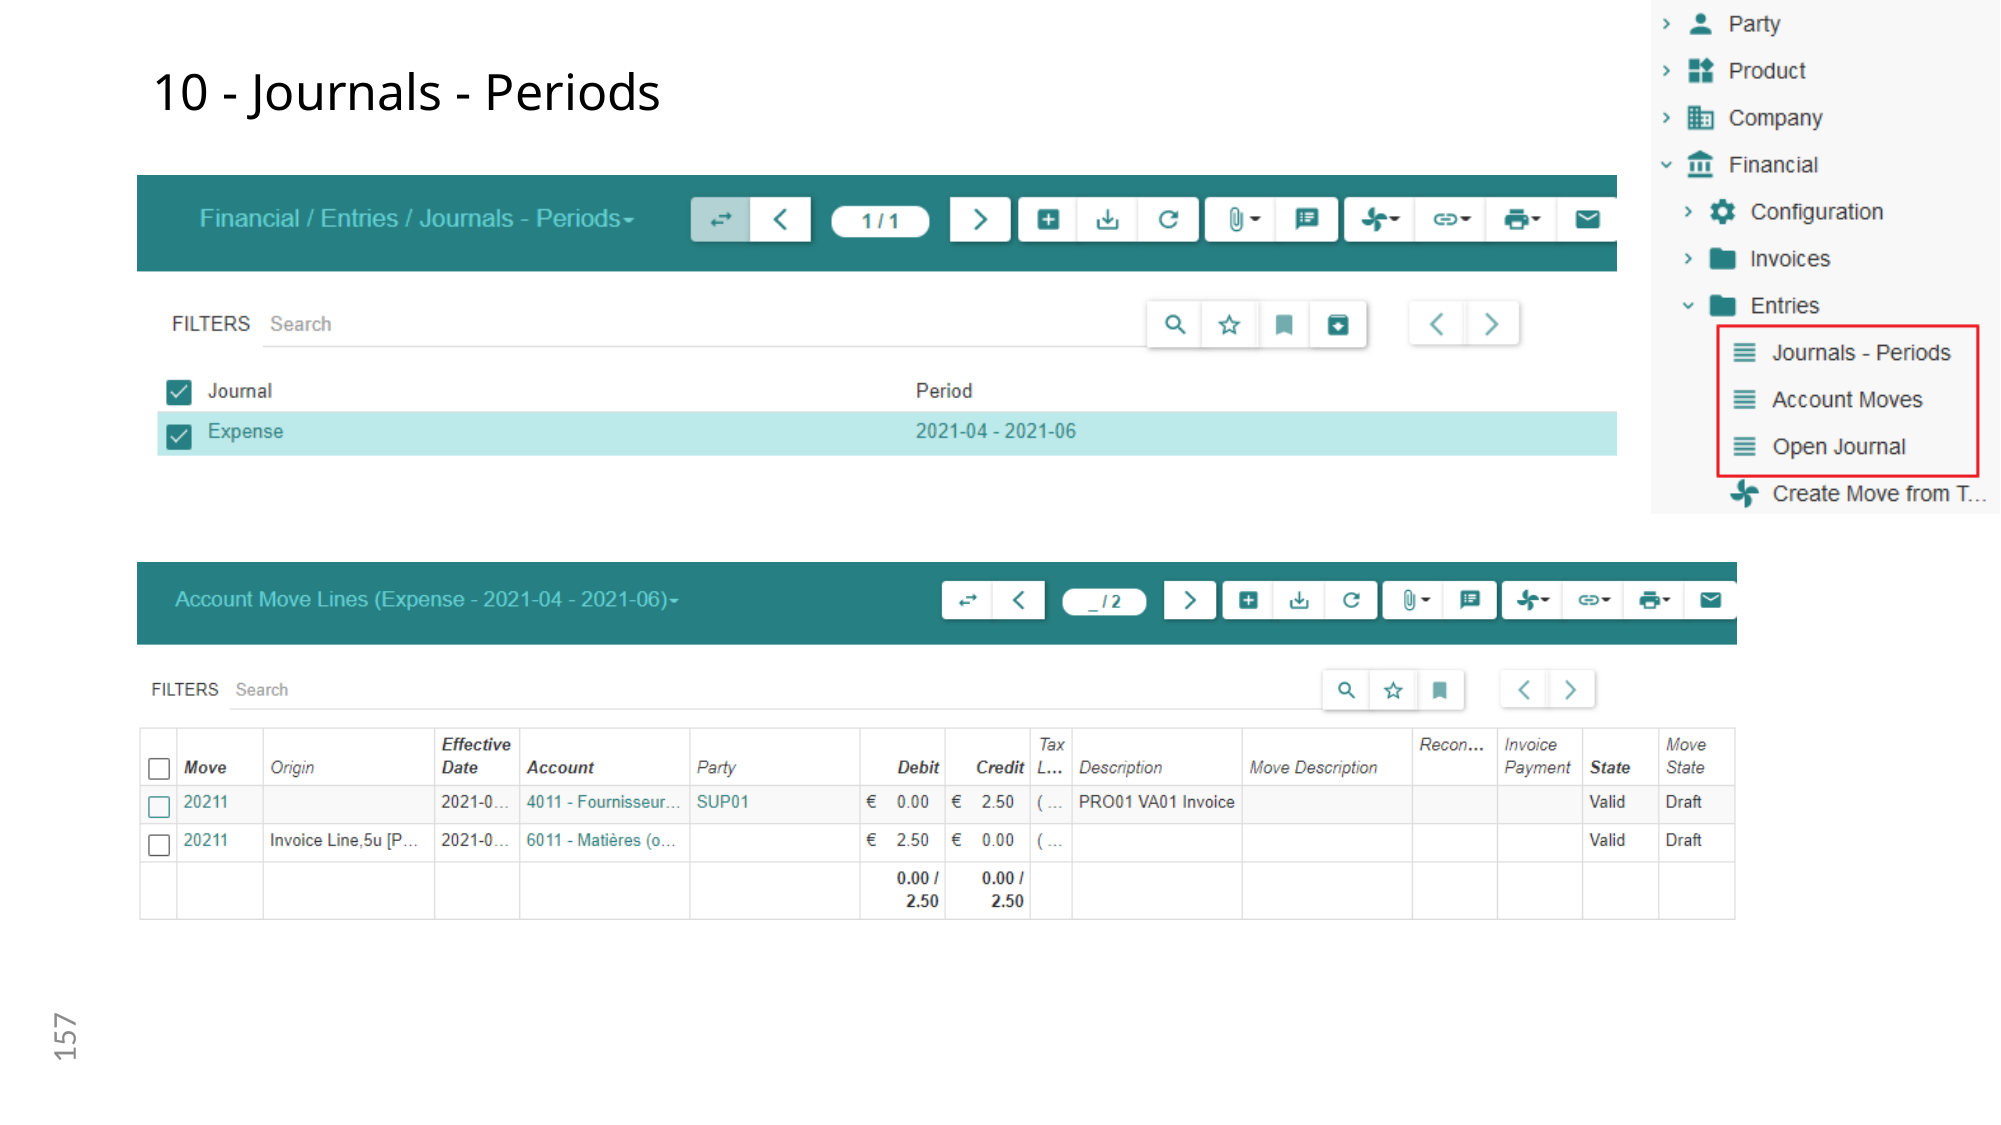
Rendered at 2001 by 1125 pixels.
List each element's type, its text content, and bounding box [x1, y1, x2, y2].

picture [137, 175, 1617, 459]
picture [137, 562, 1737, 920]
picture [1651, 0, 2000, 515]
slide_number 157 [32, 969, 93, 1108]
title 10 - Journals - Periods [137, 59, 1651, 136]
